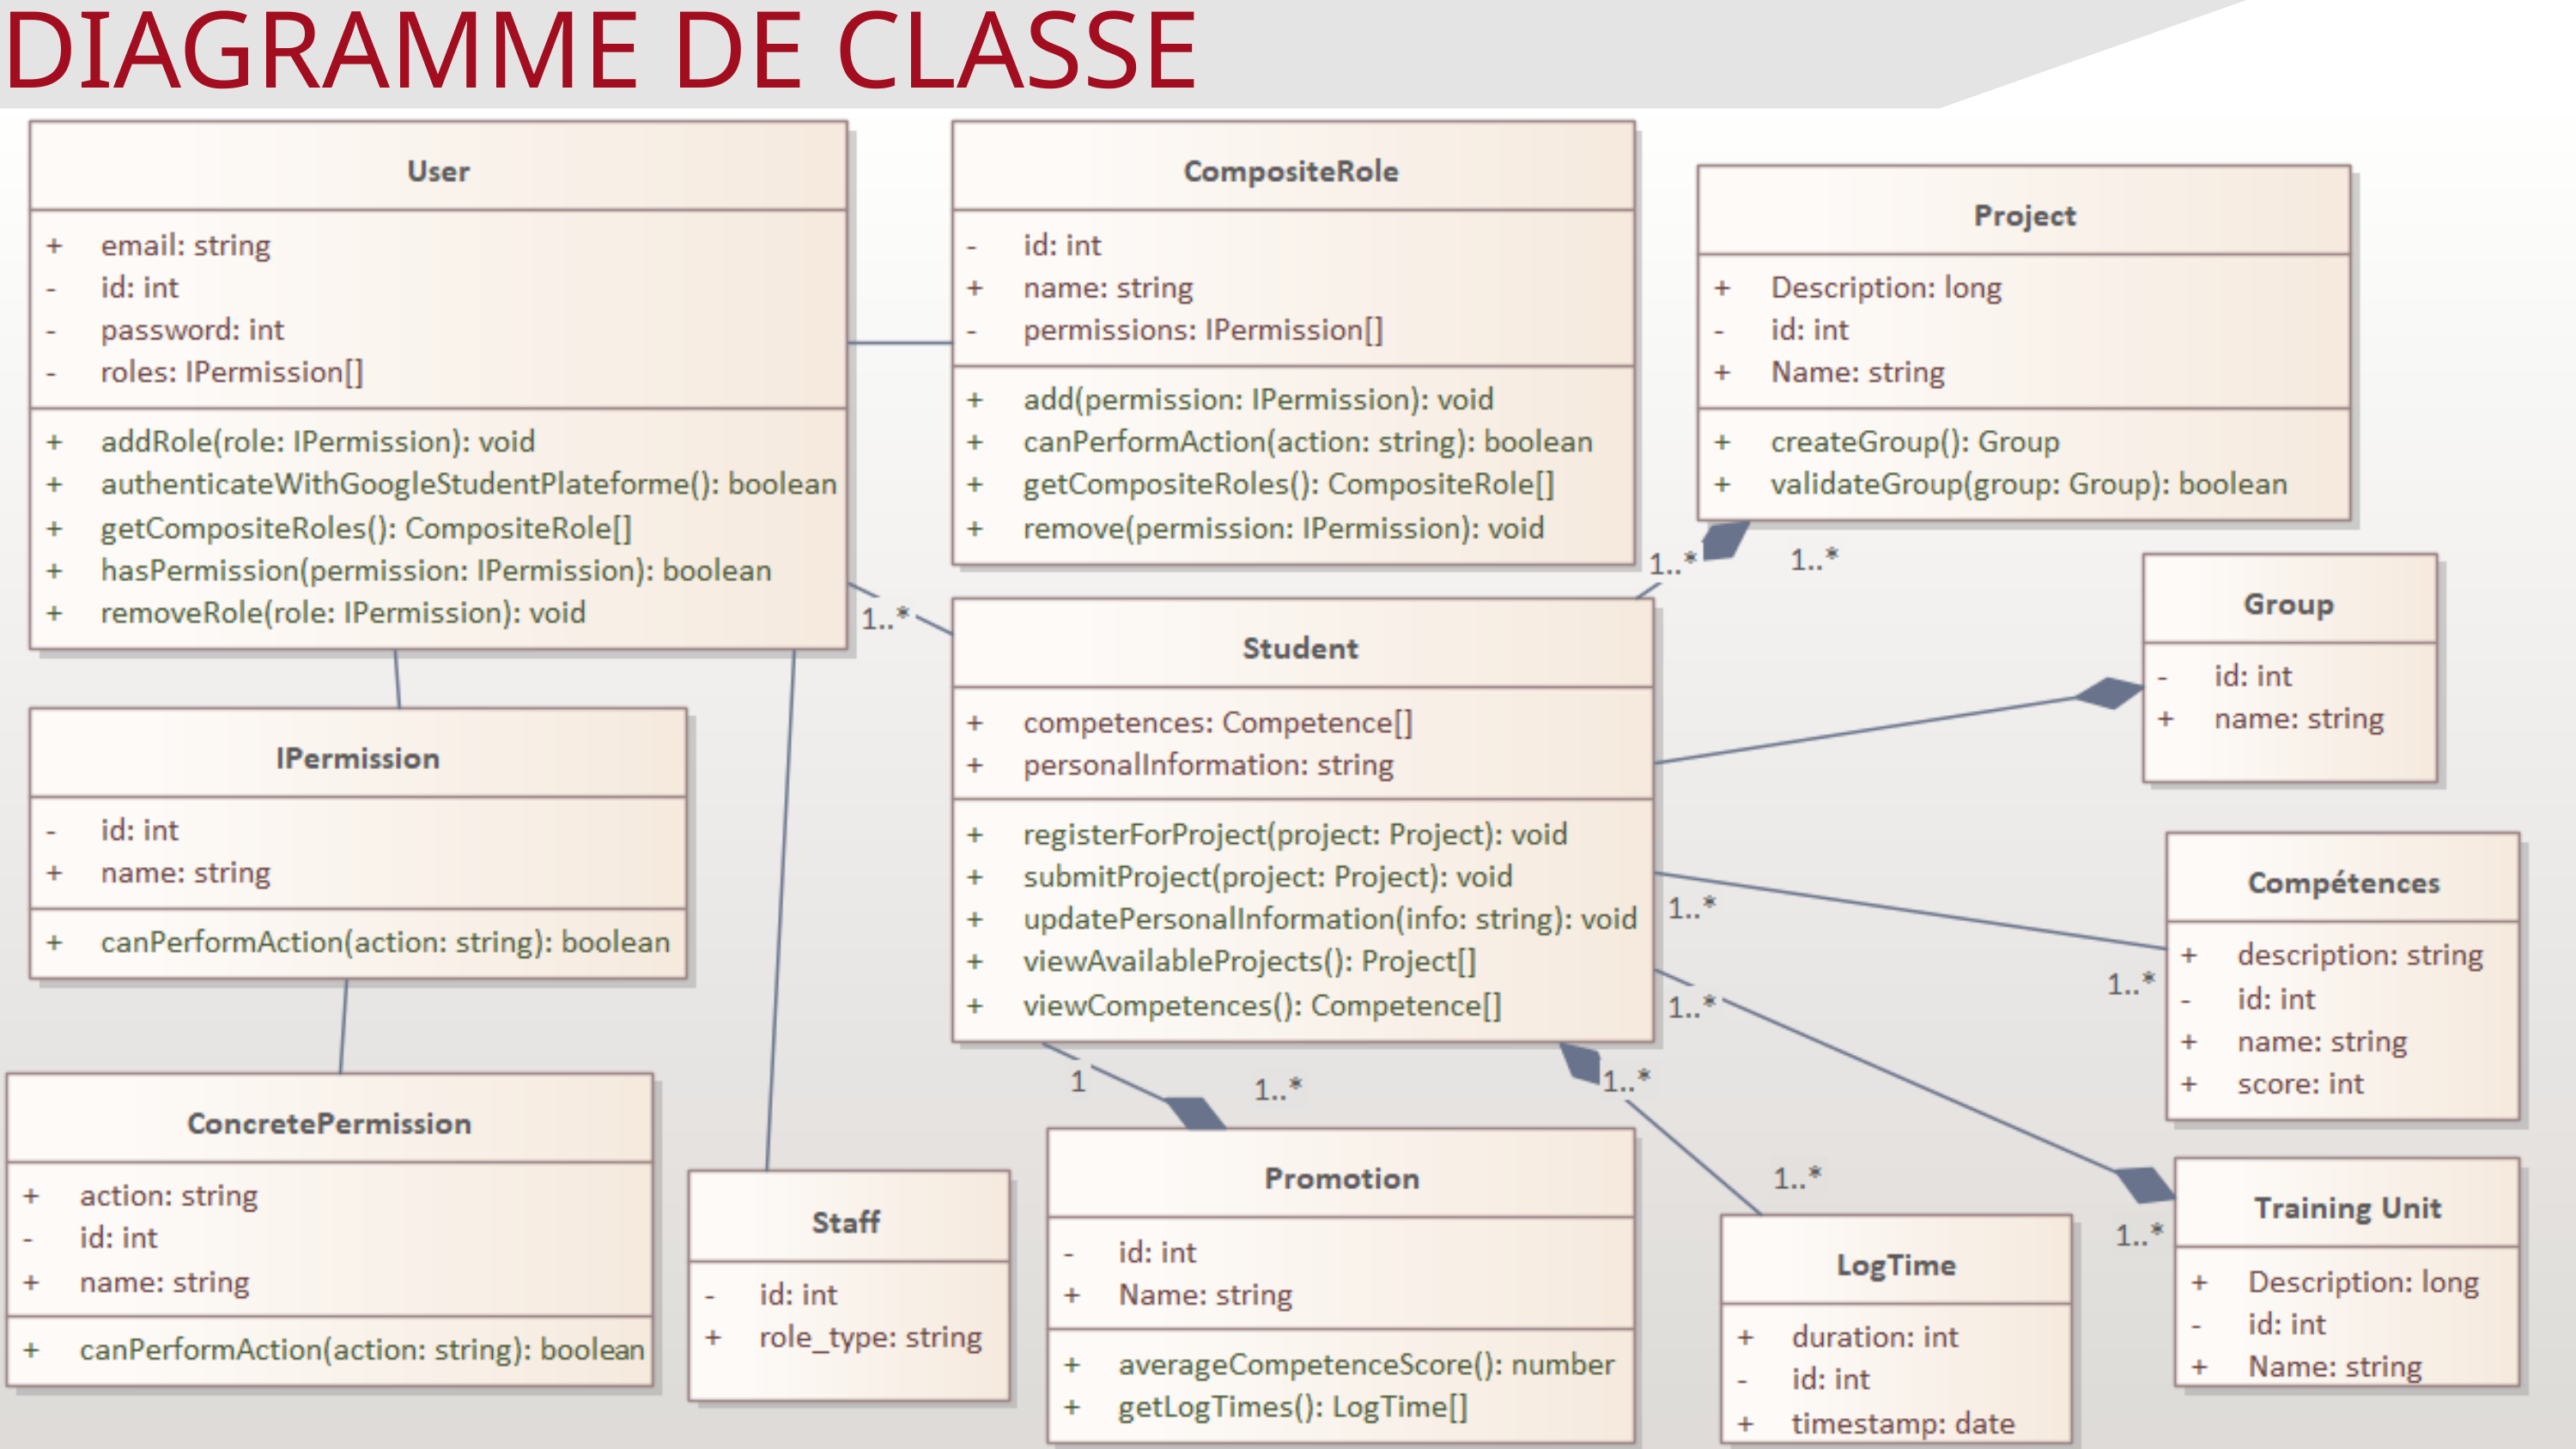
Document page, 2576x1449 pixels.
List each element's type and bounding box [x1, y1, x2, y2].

text_box [0, 0, 2269, 109]
text_box [0, 108, 2576, 1449]
